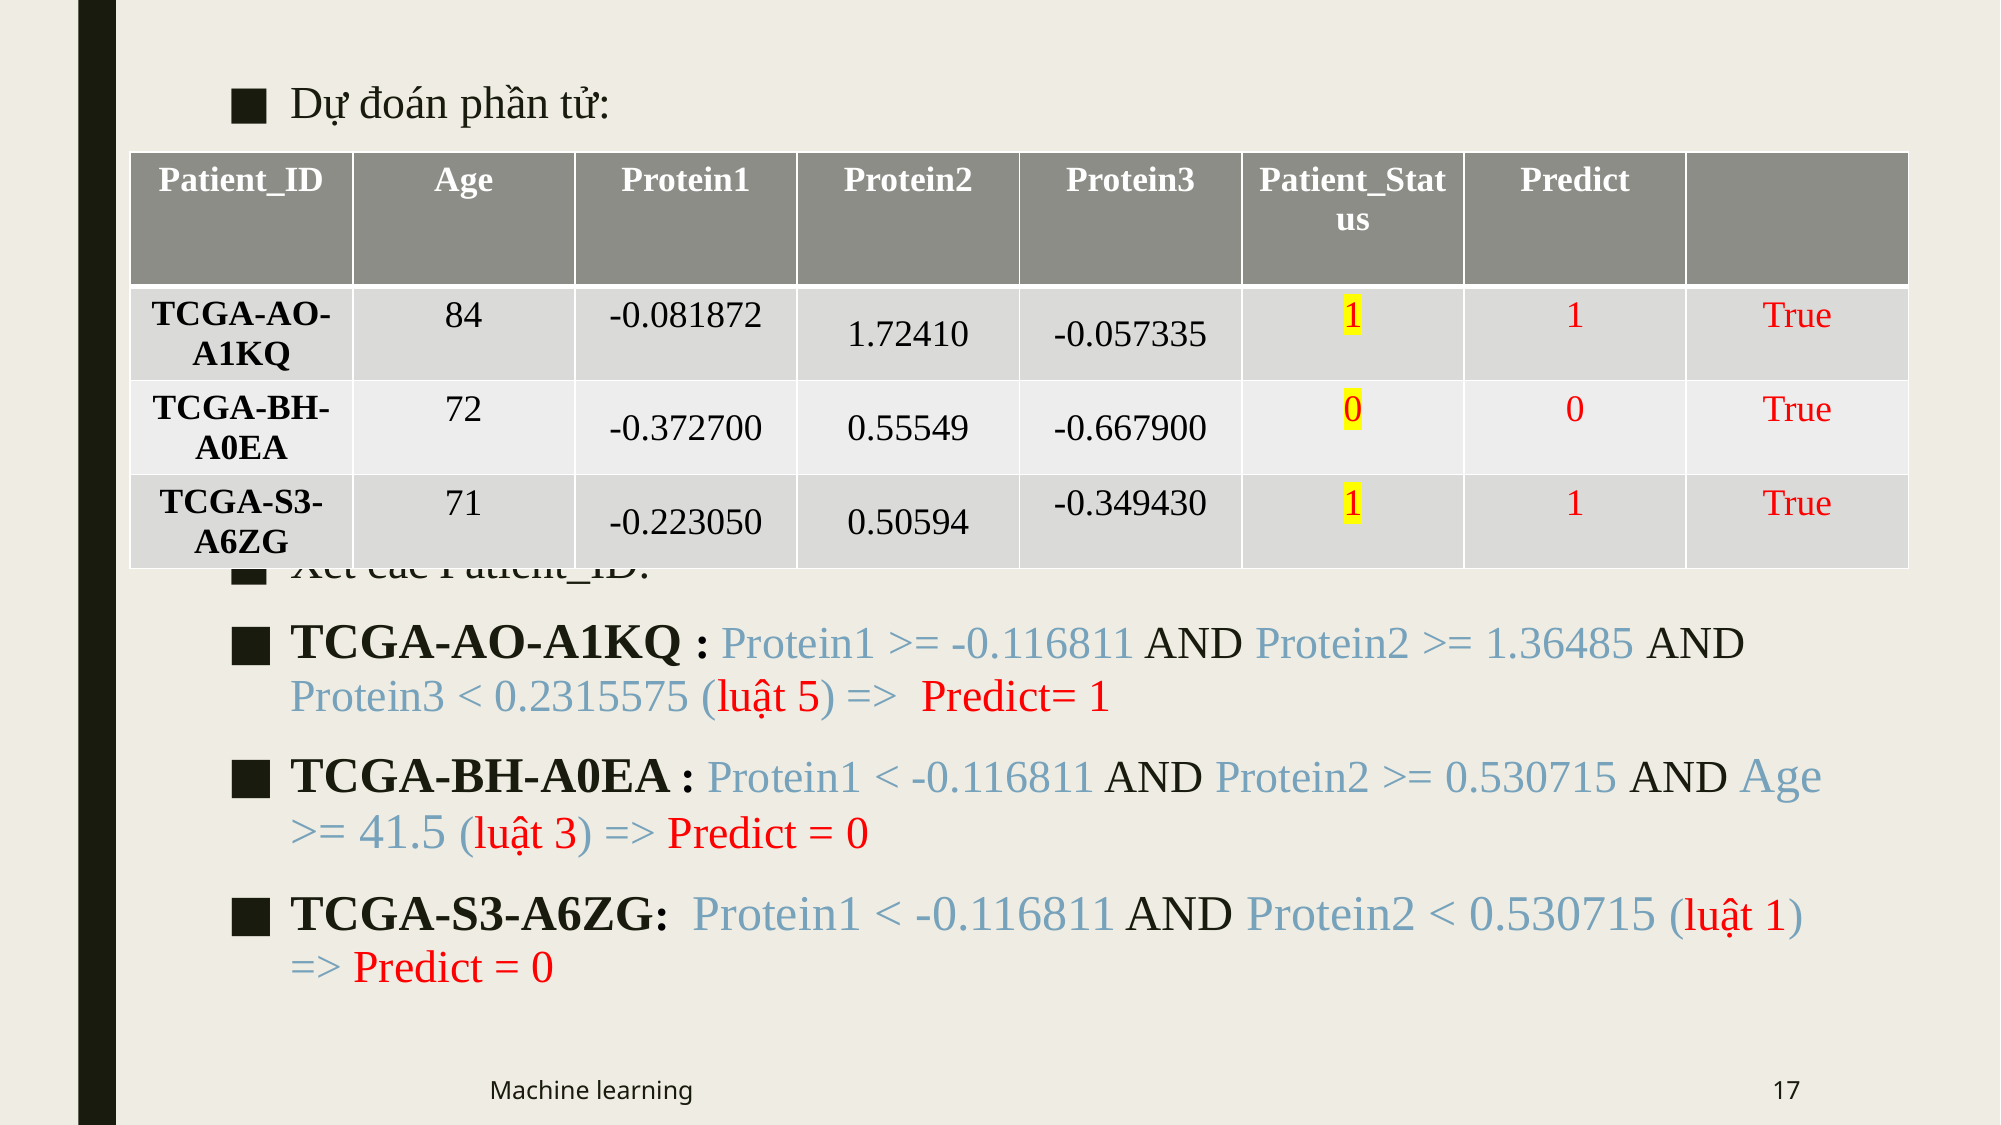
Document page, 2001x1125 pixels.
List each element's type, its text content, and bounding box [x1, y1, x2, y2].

table_header Predict [1465, 153, 1685, 284]
table_cell 1.72410 [798, 289, 1019, 380]
table_header [1687, 153, 1908, 284]
table_cell -0.372700 [576, 381, 796, 474]
table_cell -0.349430 [1020, 475, 1241, 568]
table_cell 84 [354, 289, 574, 380]
table_cell 1 [1243, 475, 1463, 568]
table_cell 0 [1465, 381, 1685, 474]
table_header Protein1 [576, 153, 796, 284]
table_cell 0.50594 [798, 475, 1019, 568]
table_cell TCGA-BH-A0EA [131, 381, 352, 474]
table_cell -0.667900 [1020, 381, 1241, 474]
table_cell 0 [1243, 381, 1463, 474]
table_header Protein3 [1020, 153, 1241, 284]
table_cell -0.223050 [576, 475, 796, 568]
table_cell TCGA-S3-A6ZG [131, 475, 352, 568]
table_cell -0.057335 [1020, 289, 1241, 380]
list Dự đoán phần tử: Xét các Patient_ID: TCGA-AO-A1KQ : Protein1 >= -0.116811 AND Protein2 >= 1.36485 AND Protein3 < 0.2315575 (luật 5) => Predict= 1 TCGA-BH-A0EA : Protein1 < -0.116811 AND Protein2 >= 0.530715 AND Age >= 41.5 (luật 3) => Predict = 0 TCGA-S3-A6ZG: Protein1 < -0.116811 AND Protein2 < 0.530715 (luật 1) => Predict = 0 [212, 569, 1847, 1042]
table_header Patient_Status [1243, 153, 1463, 284]
footer Machine learning [474, 1058, 1505, 1125]
table_cell 1 [1465, 475, 1685, 568]
table_cell 1 [1465, 289, 1685, 380]
table_cell 1 [1243, 289, 1463, 380]
table_cell TCGA-AO-A1KQ [131, 289, 352, 380]
table_cell True [1687, 381, 1908, 474]
table_cell True [1687, 289, 1908, 380]
table_header Age [354, 153, 574, 284]
list Dự đoán phần tử: Xét các Patient_ID: TCGA-AO-A1KQ : Protein1 >= -0.116811 AND Protein2 >= 1.36485 AND Protein3 < 0.2315575 (luật 5) => Predict= 1 TCGA-BH-A0EA : Protein1 < -0.116811 AND Protein2 >= 0.530715 AND Age >= 41.5 (luật 3) => Predict = 0 TCGA-S3-A6ZG: Protein1 < -0.116811 AND Protein2 < 0.530715 (luật 1) => Predict = 0 [212, 69, 1847, 151]
table_header Protein2 [798, 153, 1019, 284]
table_cell 72 [354, 381, 574, 474]
table_cell True [1687, 475, 1908, 568]
table_header Patient_ID [131, 153, 352, 284]
table_cell 71 [354, 475, 574, 568]
slide_number 17 [1553, 1058, 1816, 1125]
table_cell 0.55549 [798, 381, 1019, 474]
table_cell -0.081872 [576, 289, 796, 380]
